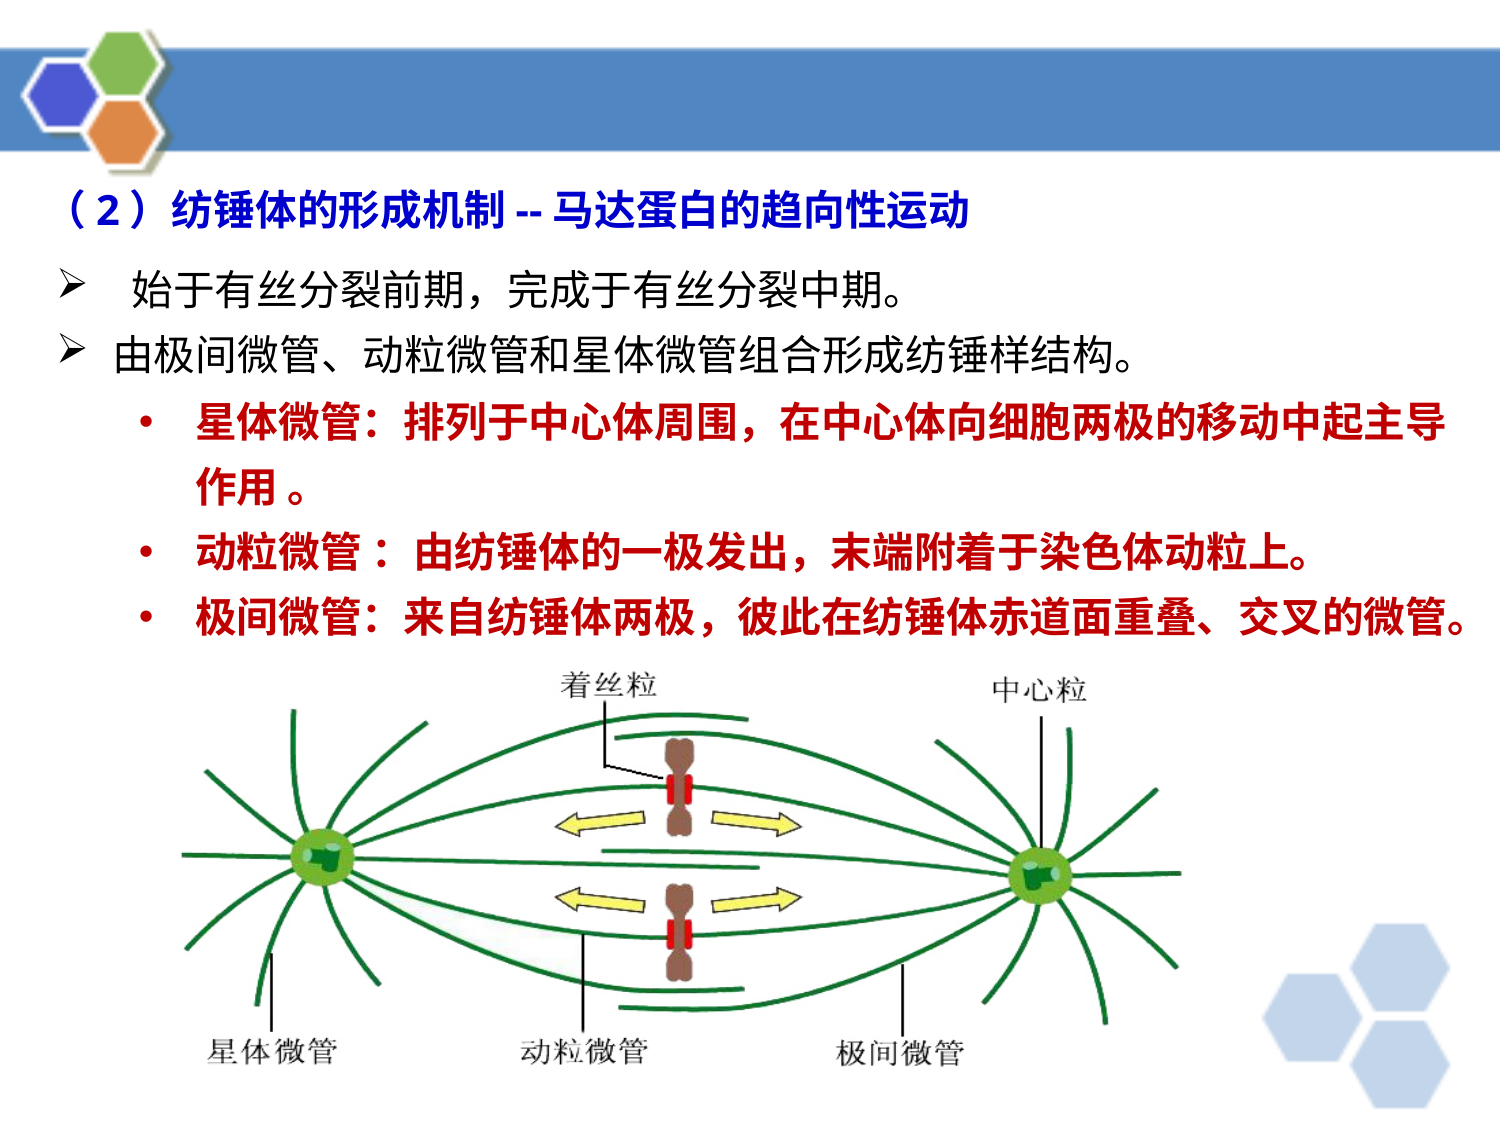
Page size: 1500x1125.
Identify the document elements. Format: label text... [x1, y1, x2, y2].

text_box [17, 1023, 431, 1125]
text_box （2）纺锤体的形成机制--马达蛋白的趋向性运动 [29, 176, 1127, 241]
picture [0, 0, 1500, 1125]
text_box 星体微管：排列于中心体周围，在中心体向细胞两极的移动中起主导作用 。 动粒微管 ：由纺锤体的一极发出，末端附着于染色体动粒上。 极间微管：来自纺锤体两极，彼此在纺锤体赤道面重叠、交叉的微管。 [123, 373, 1490, 714]
text_box 始于有丝分裂前期，完成于有丝分裂中期。 由极间微管、动粒微管和星体微管组合形成纺锤样结构。 [41, 241, 1467, 387]
